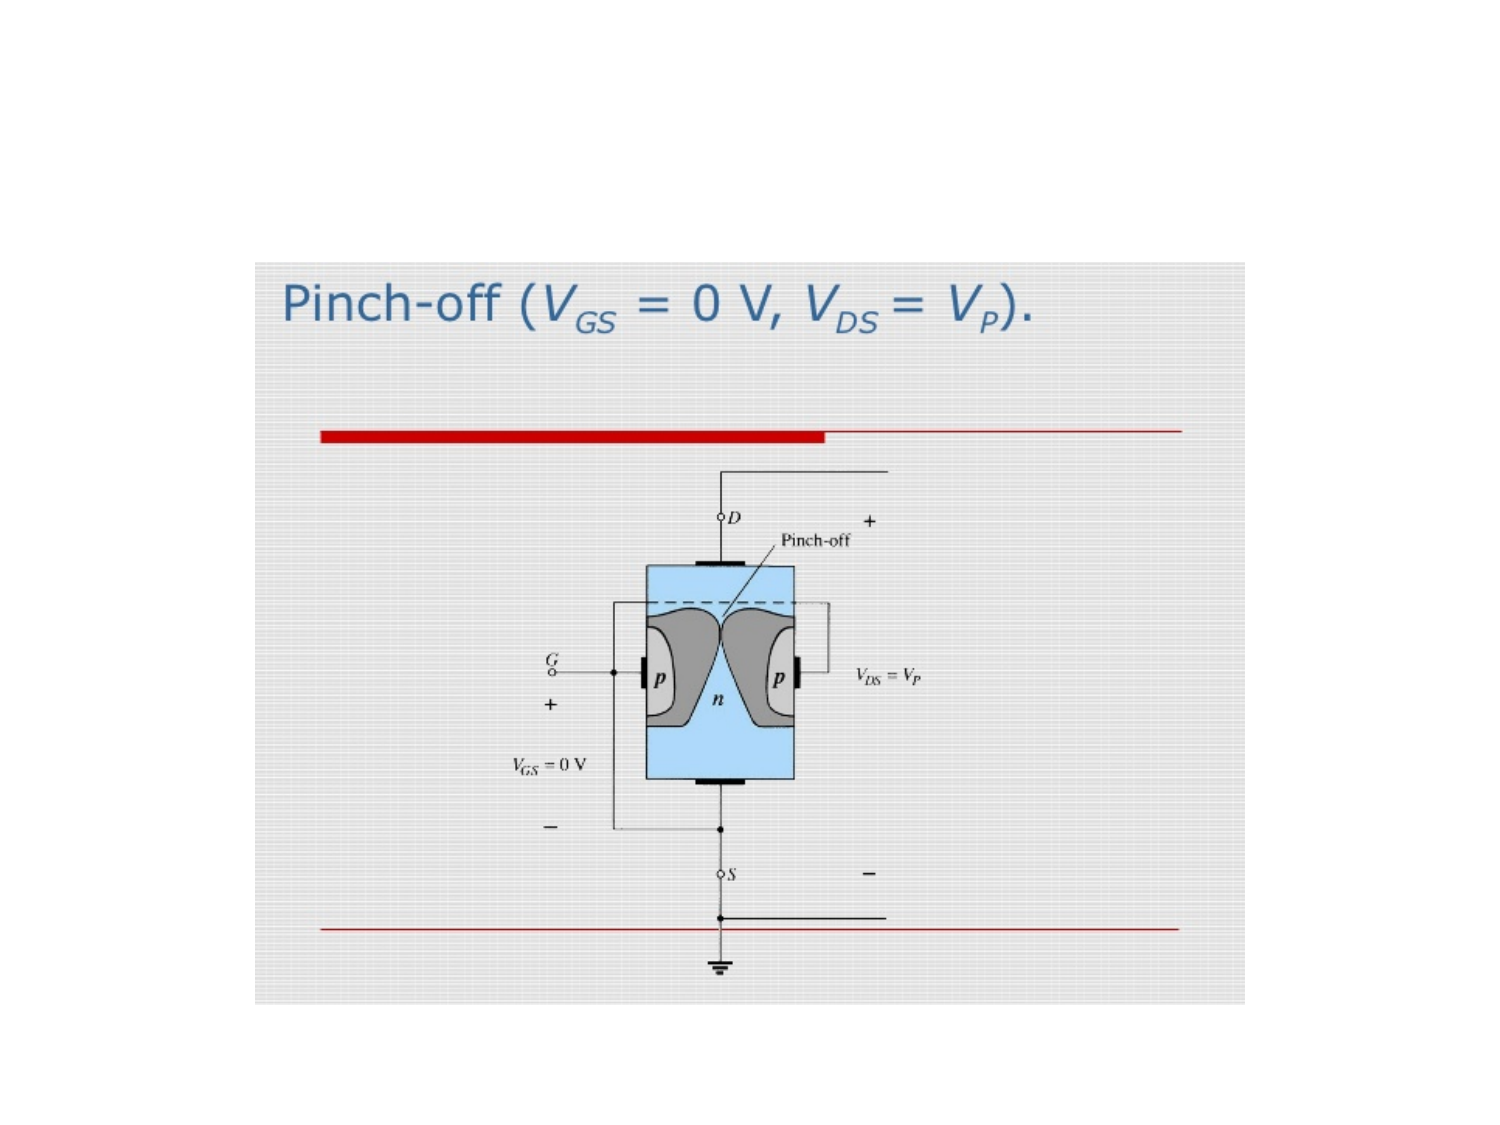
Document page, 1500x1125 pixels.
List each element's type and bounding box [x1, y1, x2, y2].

list [255, 262, 1245, 1006]
